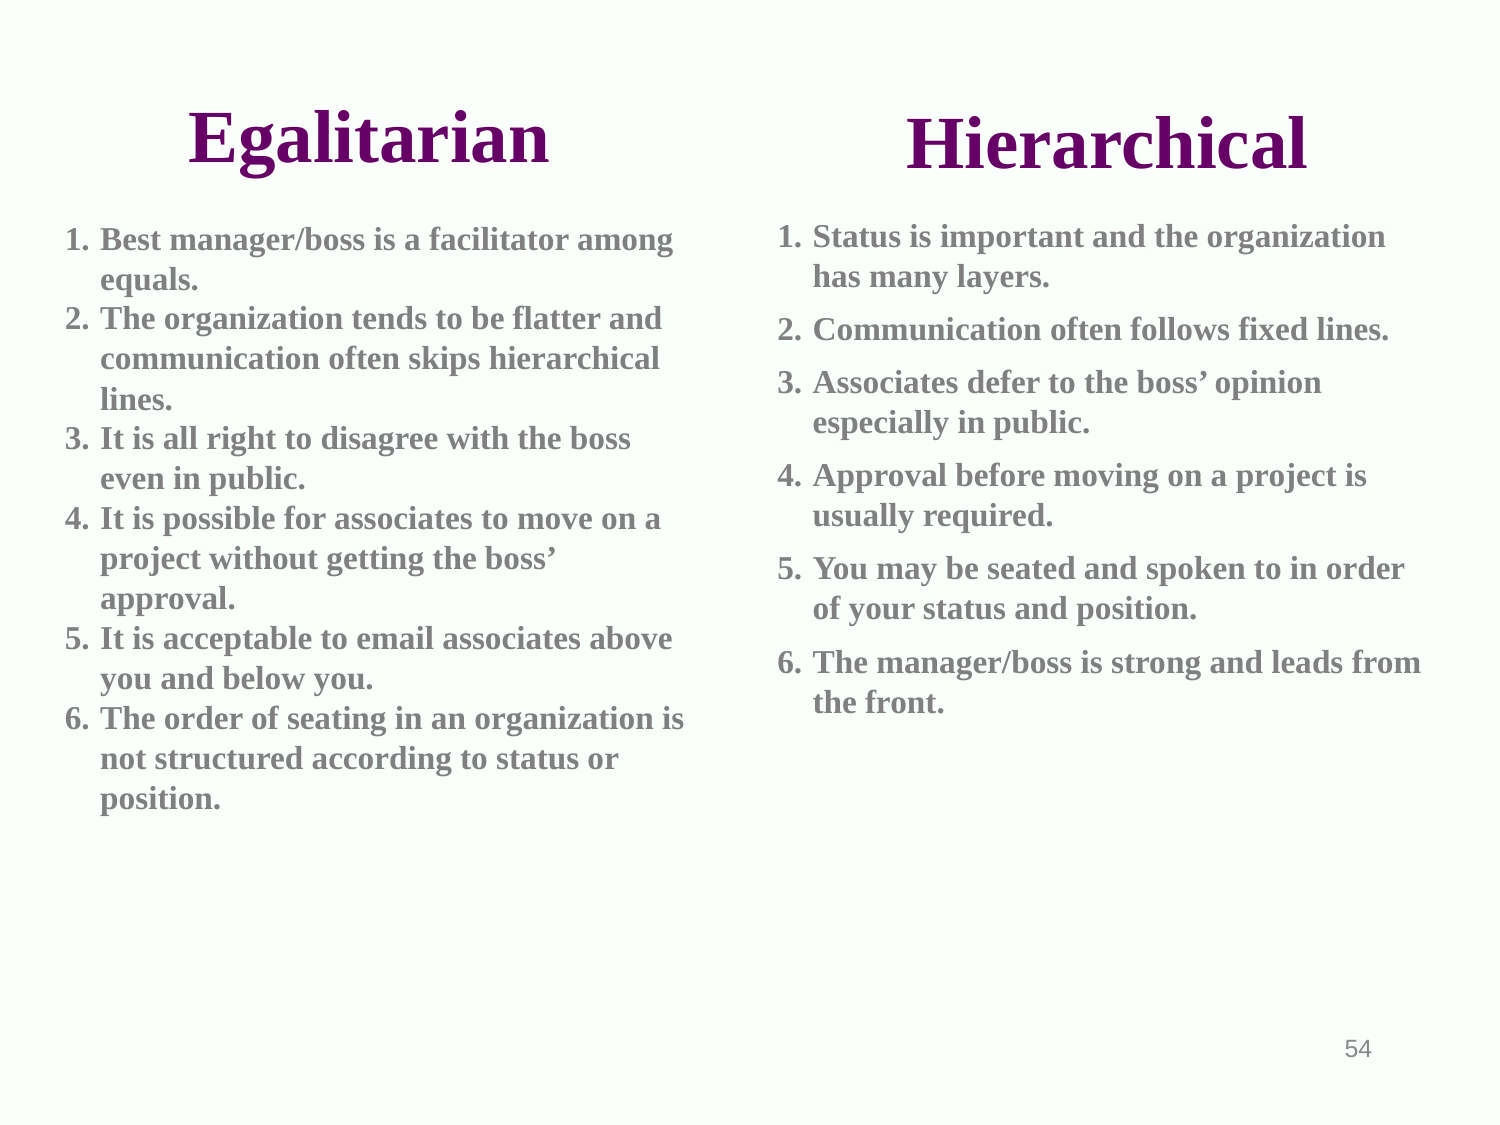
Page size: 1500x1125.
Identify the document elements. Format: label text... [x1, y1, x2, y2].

slide_number 54 [1074, 1025, 1388, 1100]
text_box Hierarchical Status is important and the organization has many layers. Communication often follows fixed lines. Associates defer to the boss’ opinion especially in public. Approval before moving on a project is usually required. You may be seated and spoken to in order of your status and position. The manager/boss is strong and leads from the front. [762, 86, 1453, 727]
text_box Egalitarian Best manager/boss is a facilitator among equals. The organization tends to be flatter and communication often skips hierarchical lines. It is all right to disagree with the boss even in public. It is possible for associates to move on a project without getting the boss’ approval. It is acceptable to email associates above you and below you. The order of seating in an organization is not structured according to status or position. [50, 79, 700, 979]
